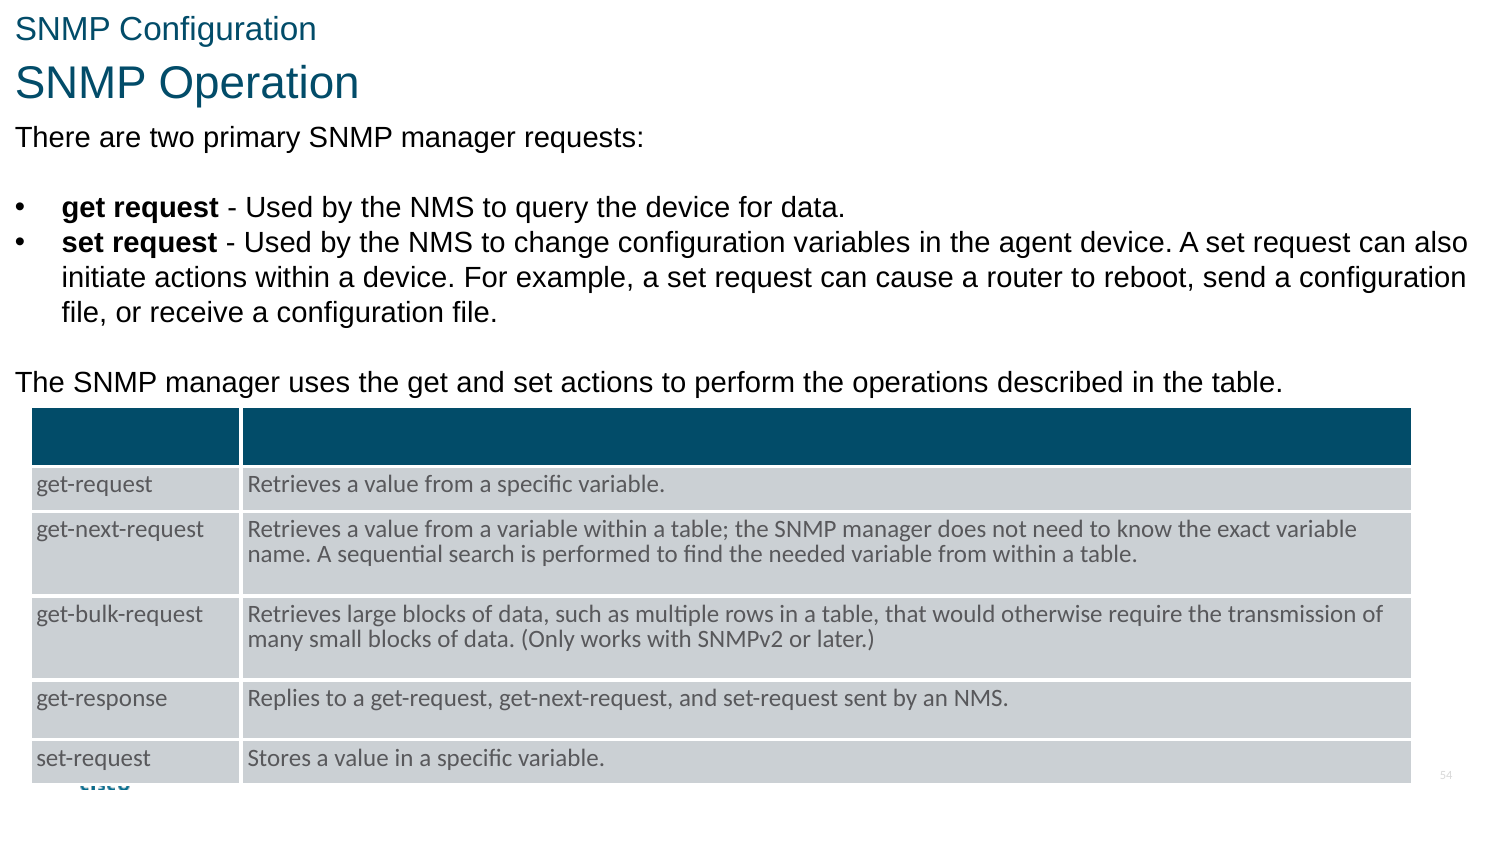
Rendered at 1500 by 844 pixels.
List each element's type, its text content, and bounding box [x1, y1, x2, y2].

table_header [32, 408, 239, 465]
table_cell set-request [32, 741, 239, 783]
table_header [243, 408, 1411, 465]
table_cell get-response [32, 682, 239, 738]
slide_number <number> [1425, 759, 1500, 797]
table_cell get-next-request [32, 513, 239, 594]
table_cell Retrieves a value from a variable within a table; the SNMP manager does not need to know the exact variable name. A sequential search is performed to find the needed variable from within a table. [243, 513, 1411, 594]
table_cell Replies to a get-request, get-next-request, and set-request sent by an NMS. [243, 682, 1411, 738]
table_cell get-bulk-request [32, 598, 239, 678]
list SNMP Operation [0, 45, 1500, 195]
table_cell Retrieves a value from a specific variable. [243, 468, 1411, 510]
list SNMP Configuration [0, 0, 1500, 45]
table_cell Stores a value in a specific variable. [243, 741, 1411, 783]
table_cell Retrieves large blocks of data, such as multiple rows in a table, that would otherwise require the transmission of many small blocks of data. (Only works with SNMPv2 or later.) [243, 598, 1411, 678]
text_box There are two primary SNMP manager requests: get request - Used by the NMS to query the device for data. set request - Used by the NMS to change configuration variables in the agent device. A set request can also initiate actions within a device. For example, a set request can cause a router to reboot, send a configuration file, or receive a configuration file. The SNMP manager uses the get and set actions to perform the operations described in the table. [0, 111, 1490, 406]
picture [104, 786, 120, 790]
picture [75, 786, 91, 790]
table_cell get-request [32, 468, 239, 510]
